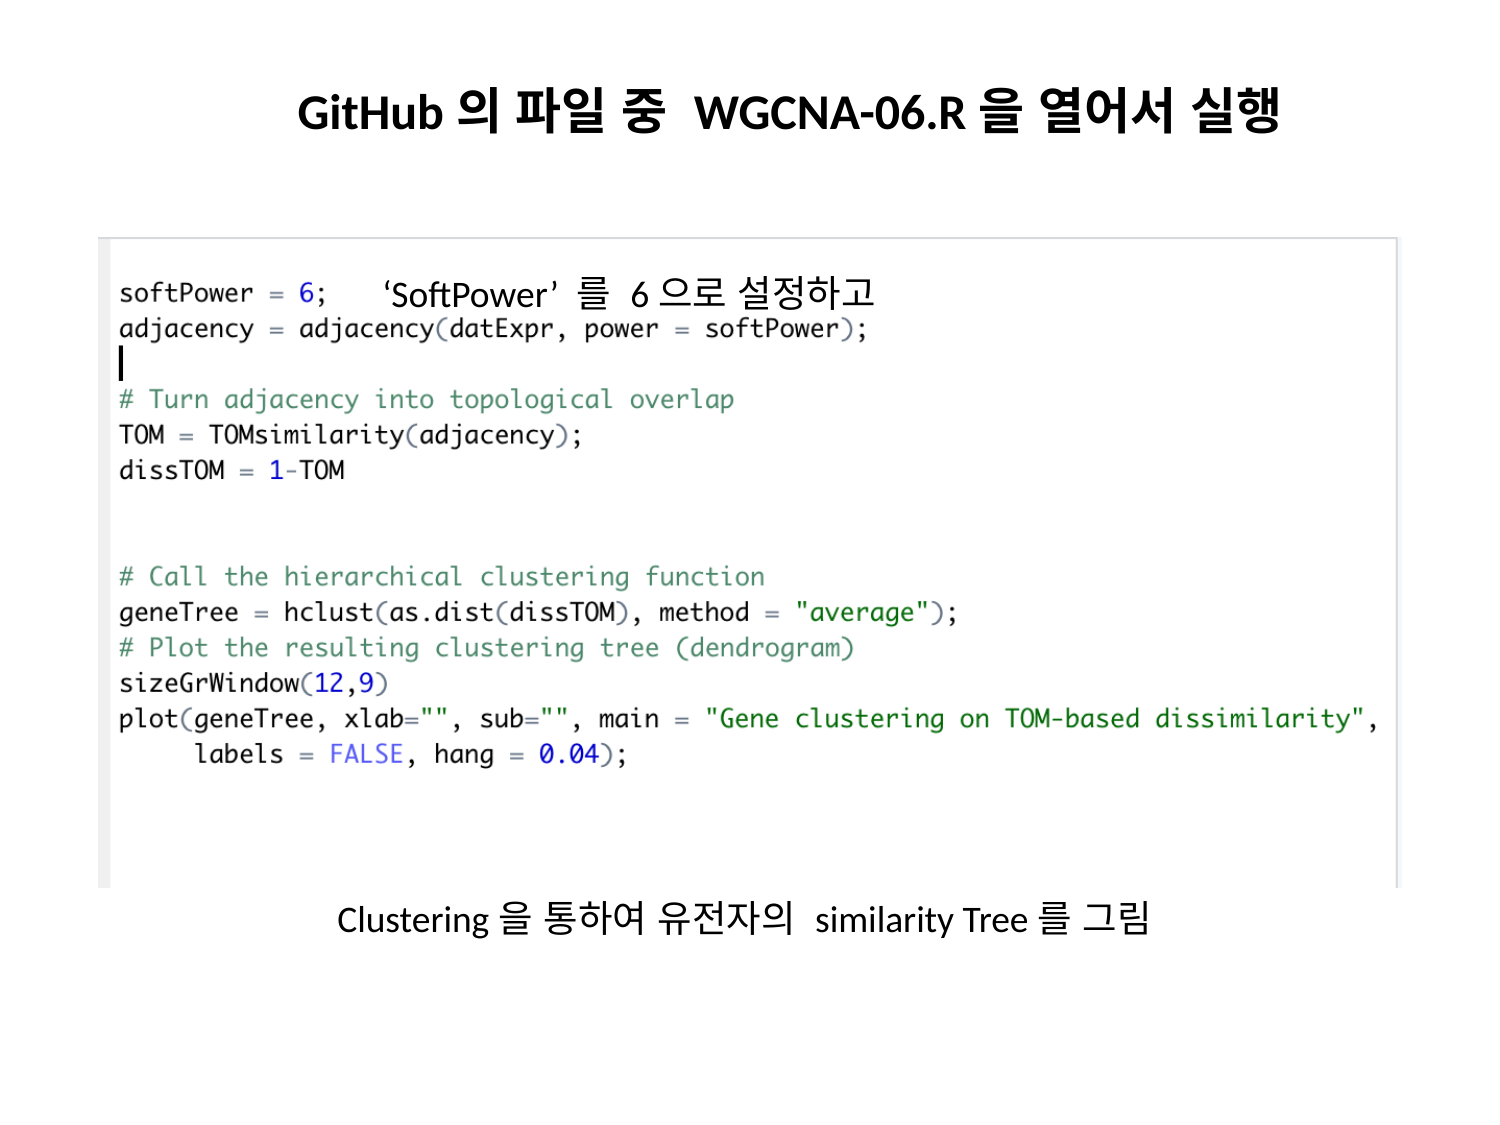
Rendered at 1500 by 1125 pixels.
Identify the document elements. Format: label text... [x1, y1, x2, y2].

text_box GitHub의 파일 중 WGCNA-06.R을 열어서 실행 [282, 72, 1312, 147]
picture [98, 237, 1402, 888]
text_box Clustering을 통하여 유전자의 similarity Tree를 그림 [322, 897, 1178, 948]
